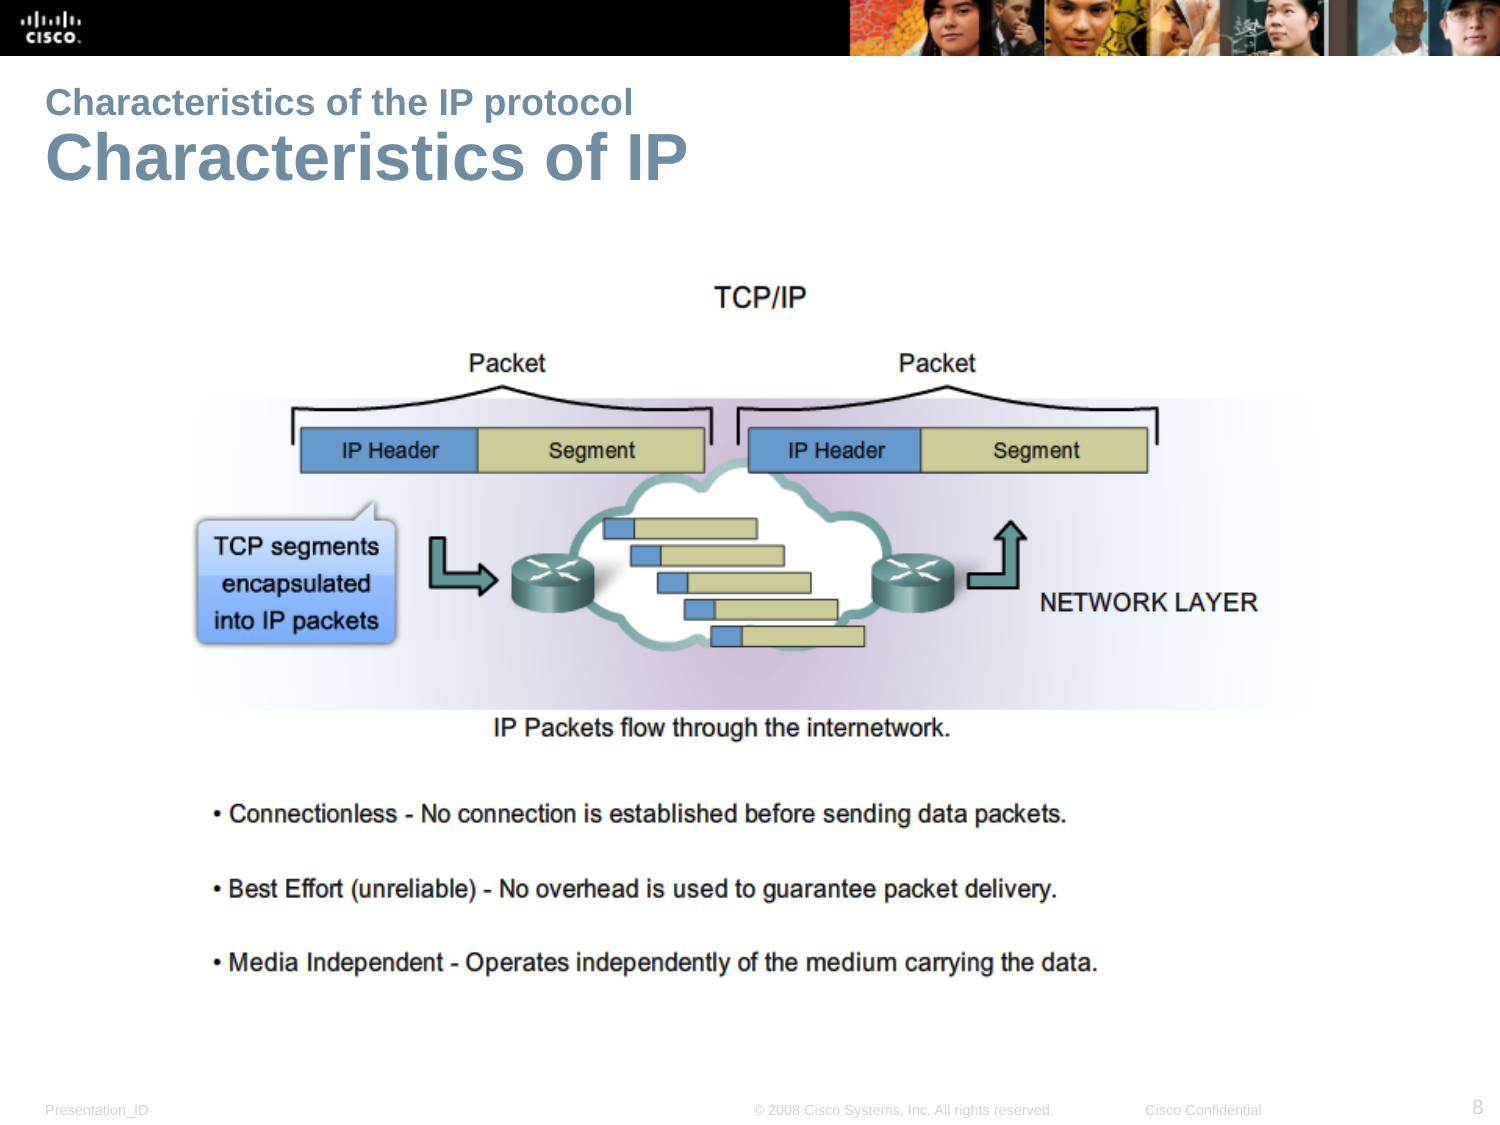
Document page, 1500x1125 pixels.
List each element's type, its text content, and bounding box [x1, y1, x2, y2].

picture [0, 0, 1500, 56]
picture [174, 266, 1326, 998]
title Characteristics of the IP protocol Characteristics of IP [31, 64, 1471, 203]
